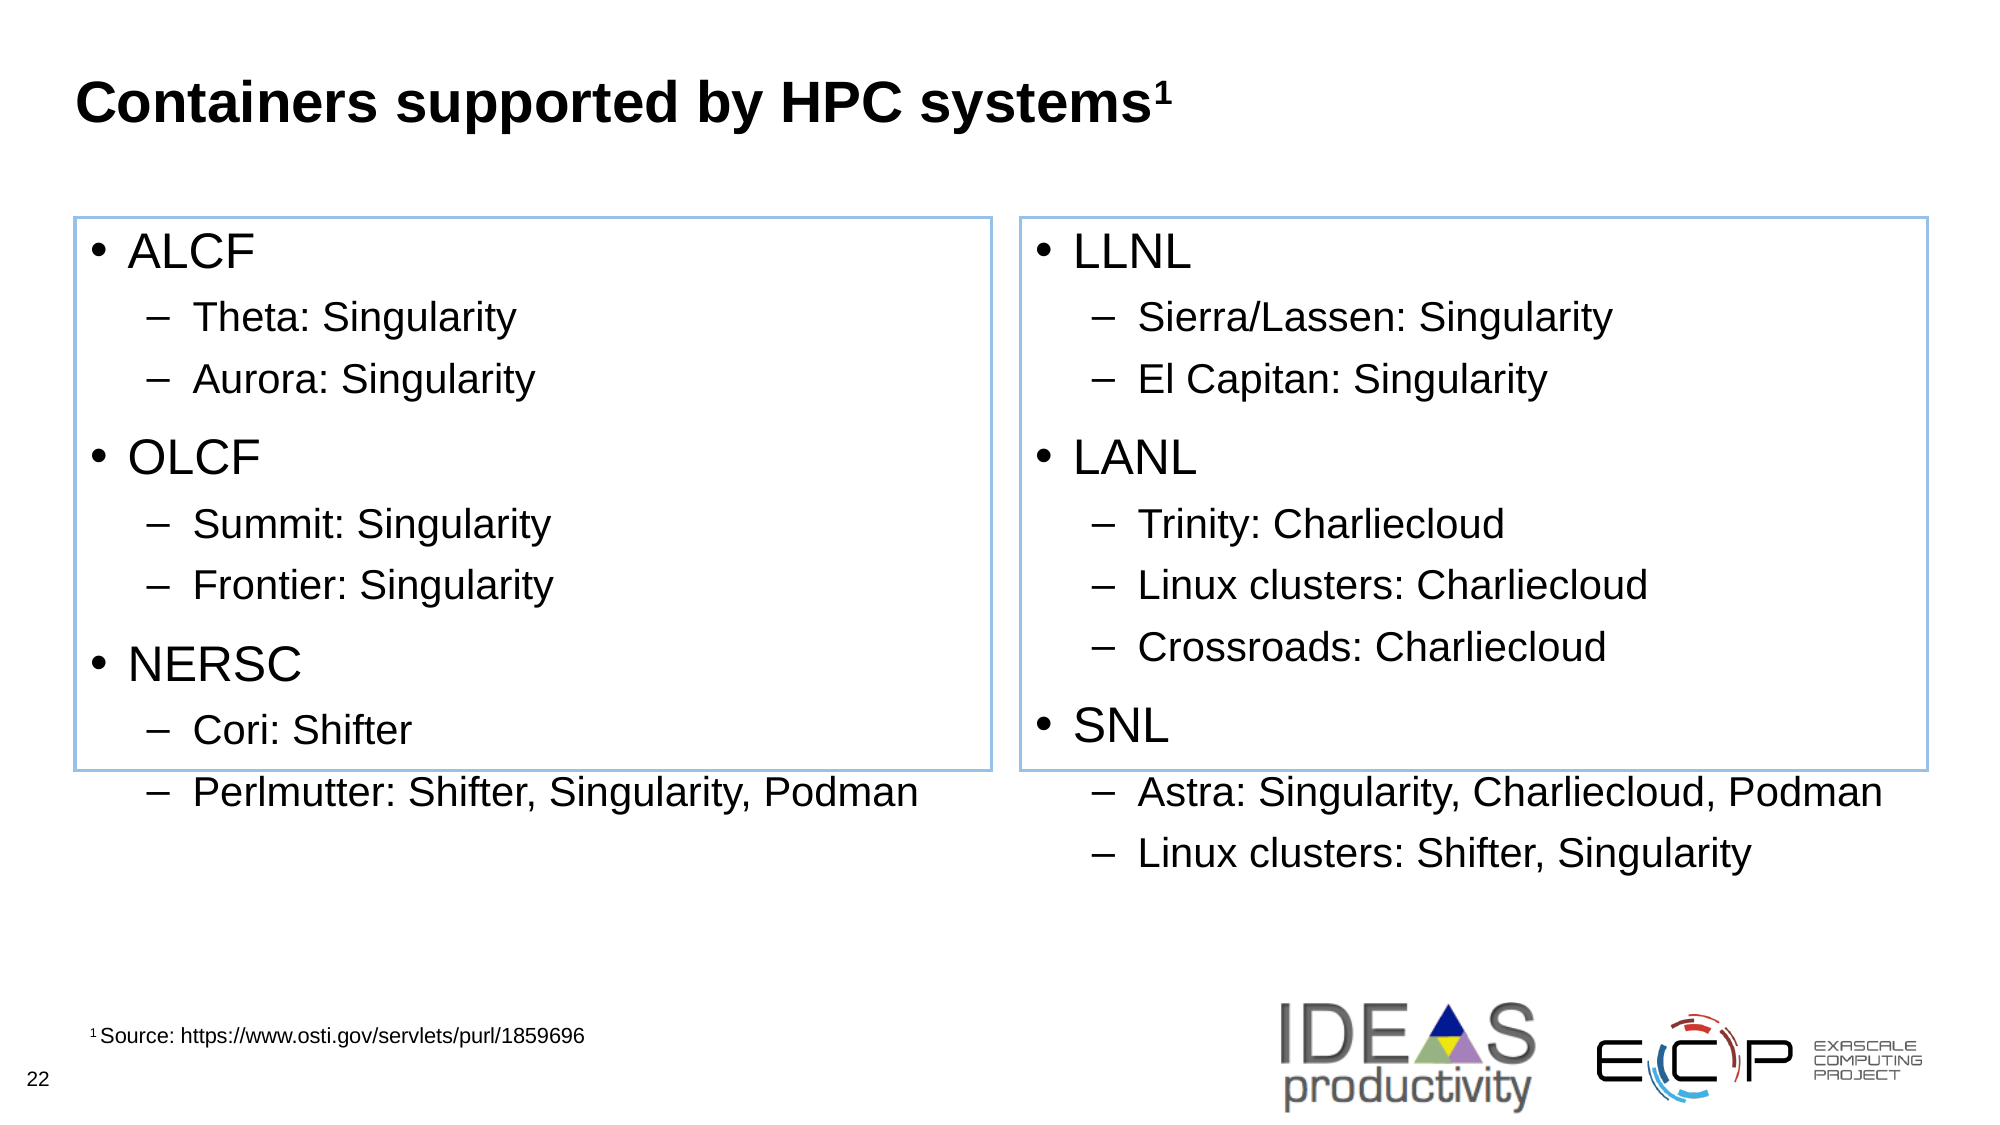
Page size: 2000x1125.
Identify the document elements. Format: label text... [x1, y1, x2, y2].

text_box 1 Source: https://www.osti.gov/servlets/purl/1859696 [74, 1014, 1075, 1056]
list LLNL Sierra/Lassen: Singularity El Capitan: Singularity LANL Trinity: Charliecloud Linux clusters: Charliecloud Crossroads: Charliecloud SNL Astra: Singularity, Charliecloud, Podman Linux clusters: Shifter, Singularity [1019, 216, 1929, 772]
picture [1597, 1014, 1922, 1103]
list ALCF Theta: Singularity Aurora: Singularity OLCF Summit: Singularity Frontier: Singularity NERSC Cori: Shifter Perlmutter: Shifter, Singularity, Podman [73, 216, 993, 772]
title Containers supported by HPC systems1 [59, 67, 1927, 218]
picture [1280, 1002, 1537, 1114]
